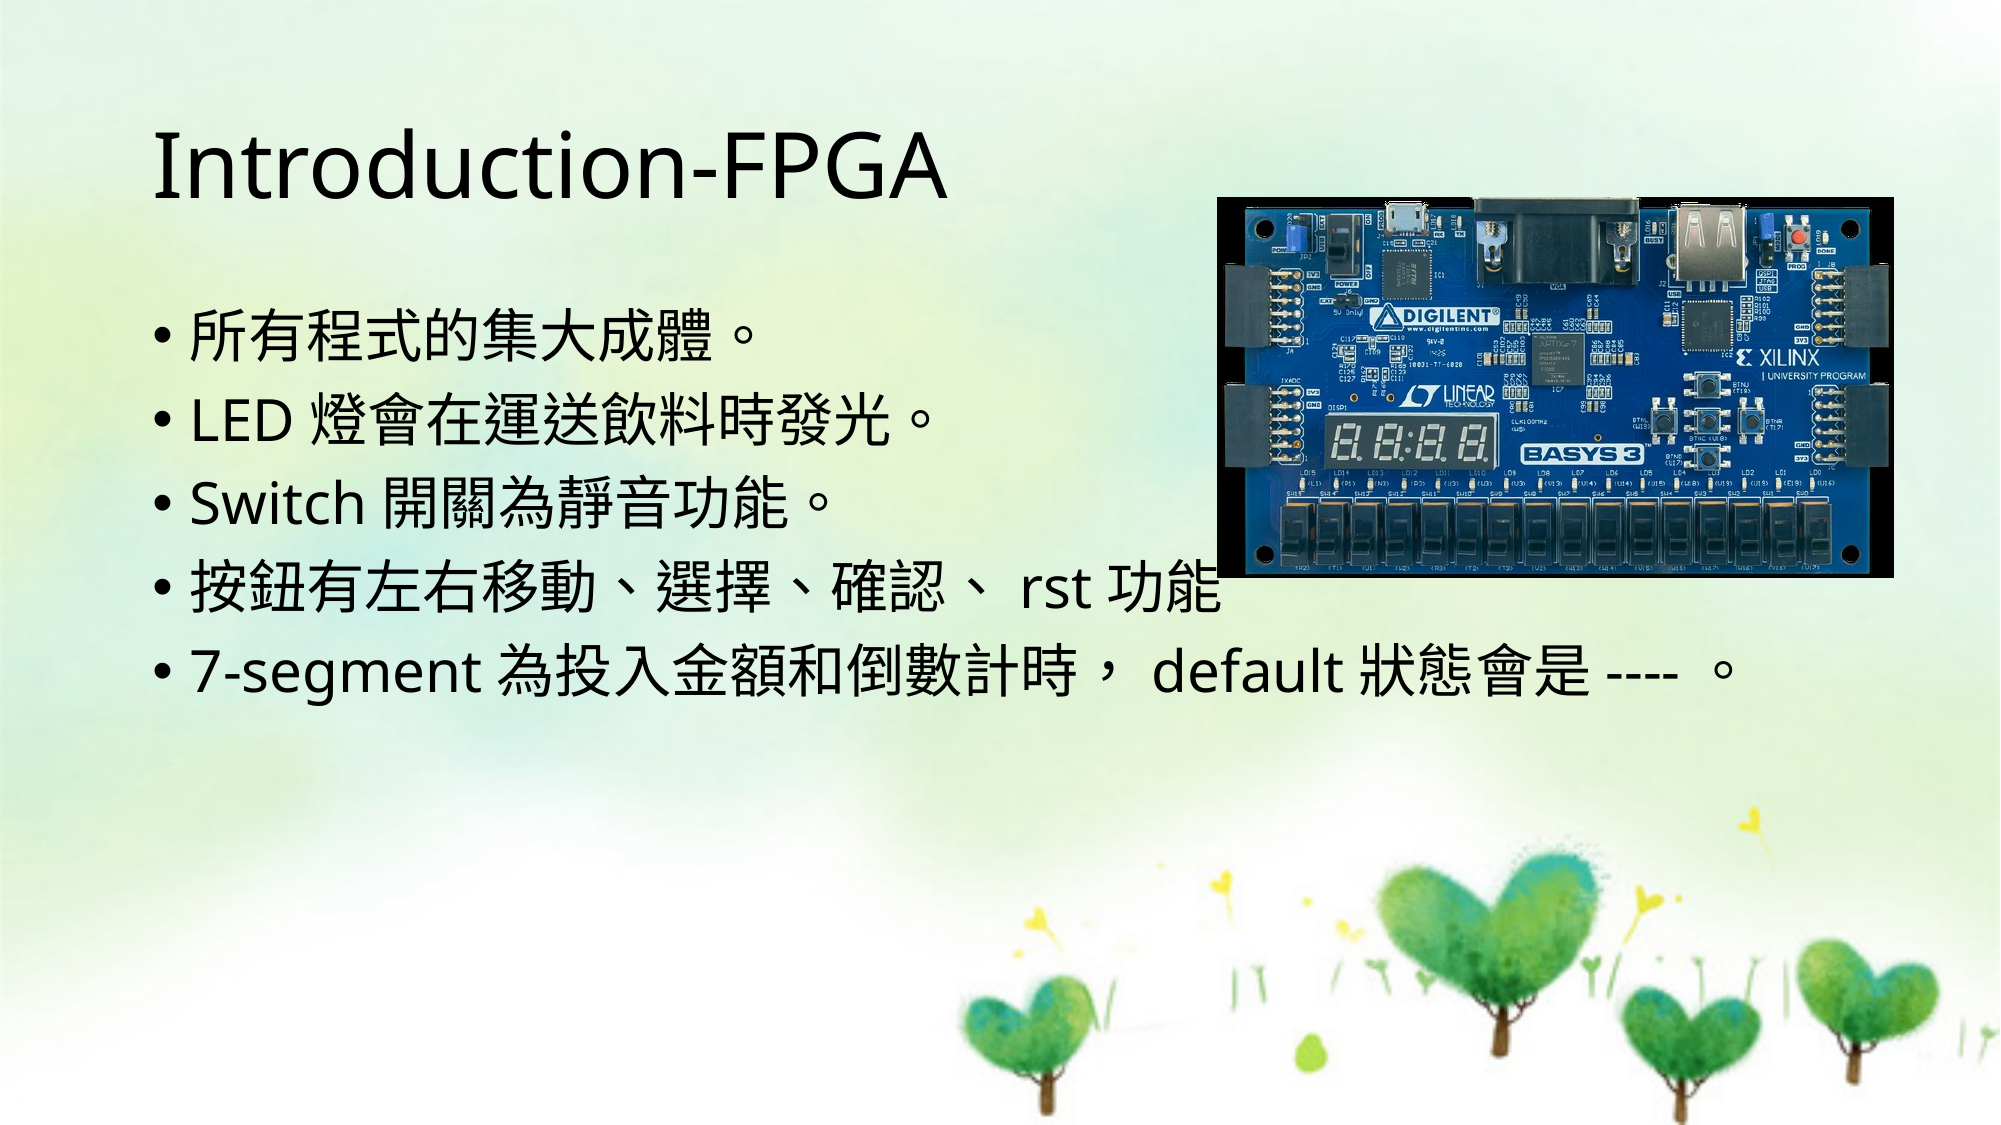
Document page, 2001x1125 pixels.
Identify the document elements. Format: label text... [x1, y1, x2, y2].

picture [0, 0, 2000, 1125]
list 所有程式的集大成體。 LED燈會在運送飲料時發光。 Switch開關為靜音功能。 按鈕有左右移動、選擇、確認、rst功能 7-segment為投入金額和倒數計時，default狀態會是----。 [137, 299, 1863, 1014]
title Introduction-FPGA [137, 59, 1863, 278]
